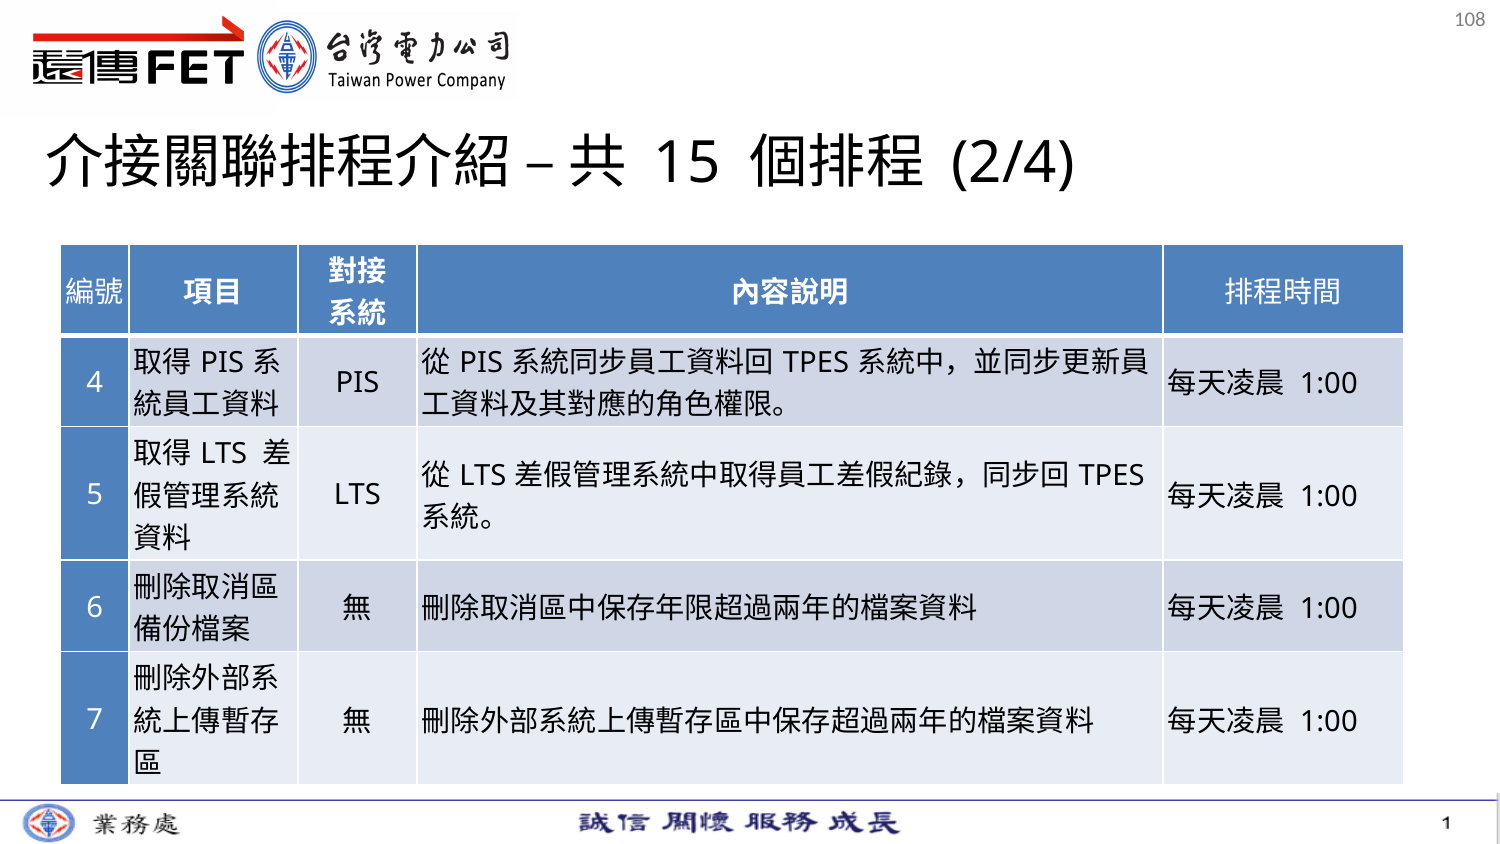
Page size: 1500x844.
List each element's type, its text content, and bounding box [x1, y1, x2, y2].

table_cell 取得LTS 差假管理系統資料 [130, 427, 297, 559]
table_cell 5 [61, 427, 128, 559]
table_header 項目 [130, 245, 297, 333]
table_cell 從PIS系統同步員工資料回TPES系統中，並同步更新員工資料及其對應的角色權限。 [418, 338, 1162, 426]
table_cell 無 [299, 652, 416, 784]
table_cell PIS [299, 338, 416, 426]
text_box 介接關聯排程介紹 – 共 15 個排程 (2/4) [30, 117, 1355, 217]
table_cell 每天凌晨 1:00 [1164, 652, 1403, 784]
table_header 排程時間 [1164, 245, 1403, 333]
table_cell 刪除取消區中保存年限超過兩年的檔案資料 [418, 561, 1162, 651]
table_cell 無 [299, 561, 416, 651]
table_cell 7 [61, 652, 128, 784]
table_cell 4 [61, 338, 128, 426]
table_cell 刪除外部系統上傳暫存區 [130, 652, 297, 784]
table_cell 每天凌晨 1:00 [1164, 561, 1403, 651]
table_cell 6 [61, 561, 128, 651]
table_cell LTS [299, 427, 416, 559]
table_cell 取得PIS系統員工資料 [130, 338, 297, 426]
table_cell 每天凌晨 1:00 [1164, 427, 1403, 559]
table_cell 刪除外部系統上傳暫存區中保存超過兩年的檔案資料 [418, 652, 1162, 784]
table_header 內容說明 [418, 245, 1162, 333]
table_header 對接 系統 [299, 245, 416, 333]
table_header 編號 [61, 245, 128, 333]
table_cell 每天凌晨 1:00 [1164, 338, 1403, 426]
picture [0, 0, 519, 117]
table_cell 刪除取消區備份檔案 [130, 561, 297, 651]
picture [0, 793, 1500, 844]
table_cell 從LTS差假管理系統中取得員工差假紀錄，同步回TPES系統。 [418, 427, 1162, 559]
